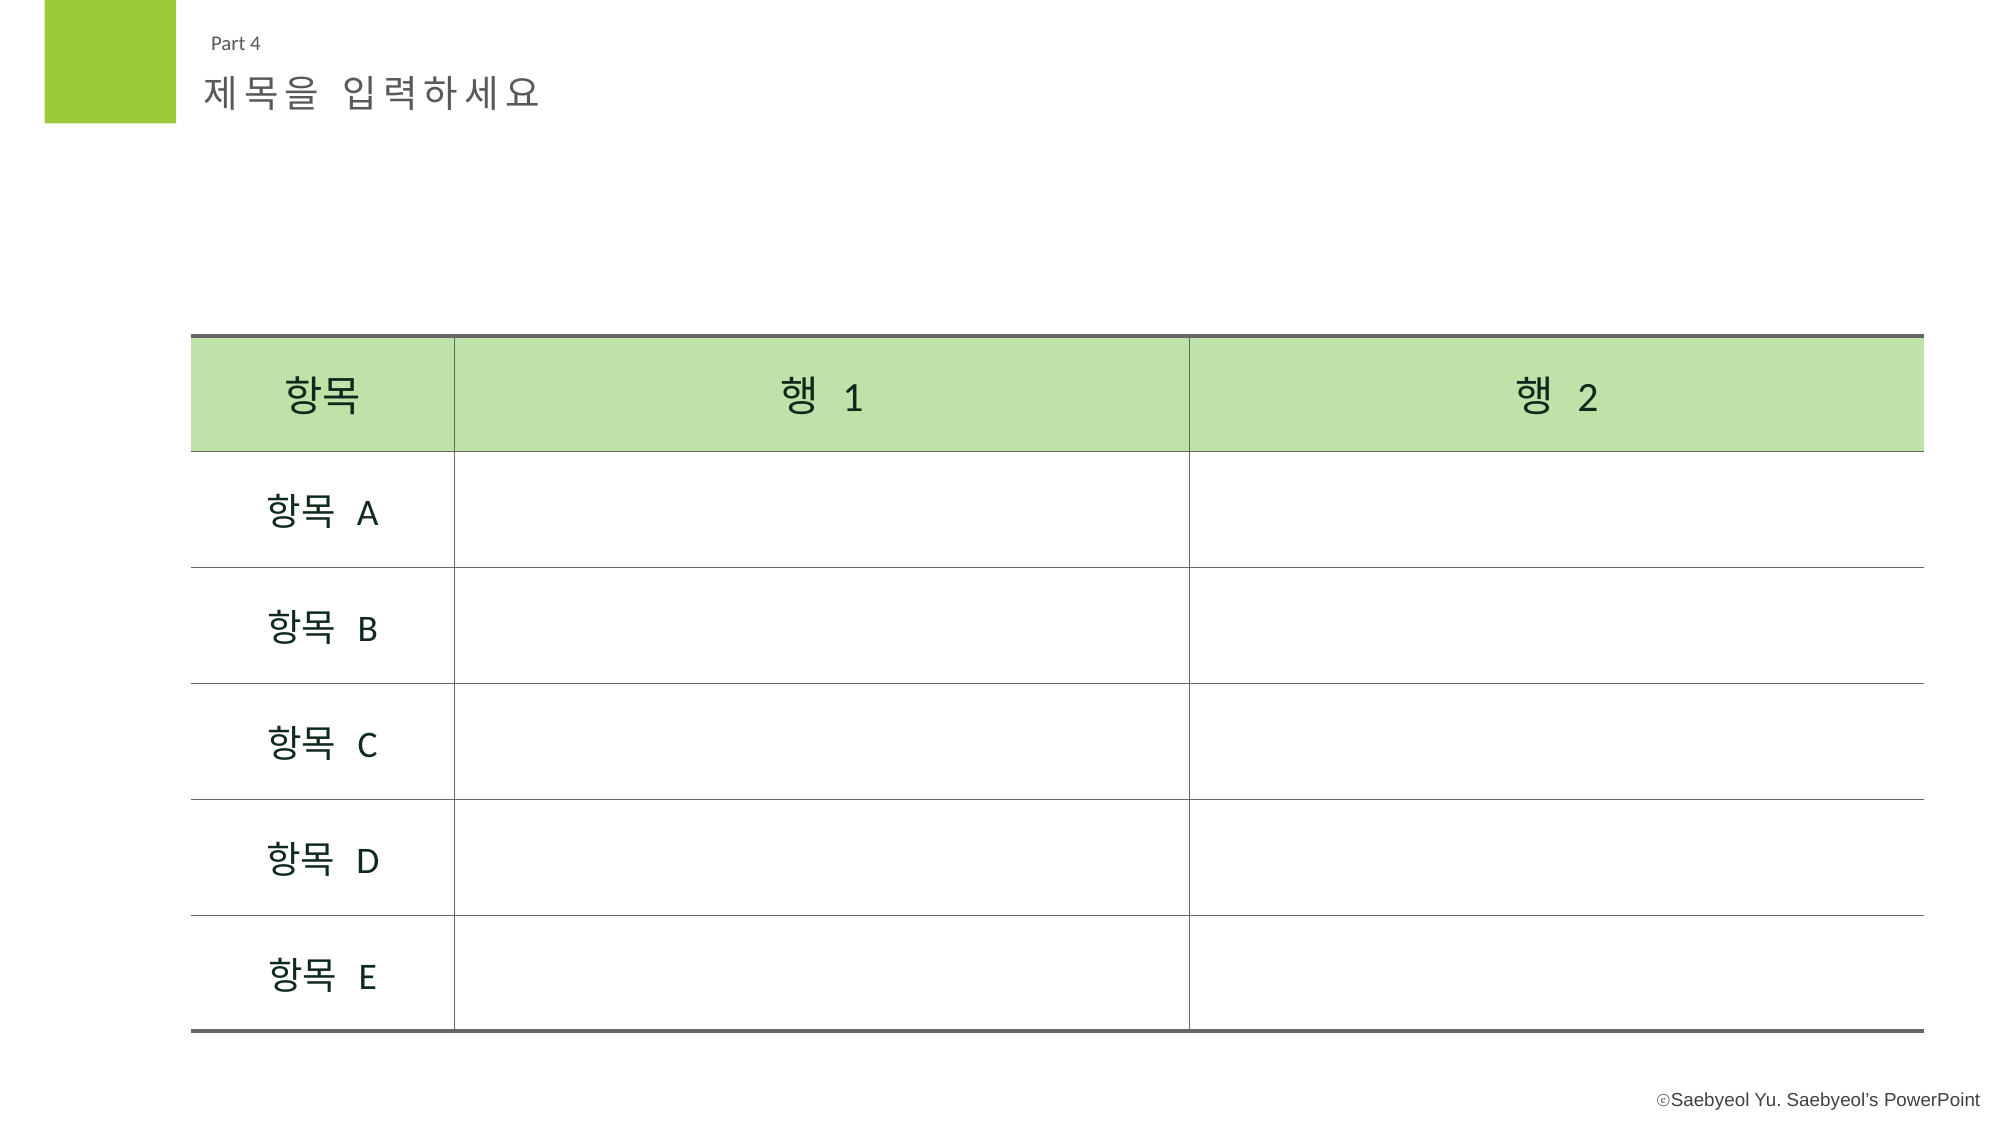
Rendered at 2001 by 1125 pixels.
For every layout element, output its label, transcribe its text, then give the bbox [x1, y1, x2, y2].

table_header 행 2 [1190, 338, 1924, 451]
table_cell [455, 568, 1189, 683]
table_cell [1190, 568, 1924, 683]
text_box [44, 0, 177, 124]
table_cell [1190, 916, 1924, 1029]
table_cell 항목 B [191, 568, 454, 683]
table_header 항목 [191, 338, 454, 451]
table_cell 항목 C [191, 684, 454, 799]
table_cell [455, 916, 1189, 1029]
table_cell 항목 A [191, 452, 454, 567]
text_box Part 4 [196, 22, 276, 62]
table_header 행 1 [455, 338, 1189, 451]
table_cell [455, 800, 1189, 915]
table_cell [455, 452, 1189, 567]
table_cell [455, 684, 1189, 799]
table_cell 항목 D [191, 800, 454, 915]
table_cell [1190, 452, 1924, 567]
table_cell [1190, 800, 1924, 915]
text_box 제목을 입력하세요 [188, 62, 555, 123]
table_cell 항목 E [191, 916, 454, 1029]
table_cell [1190, 684, 1924, 799]
